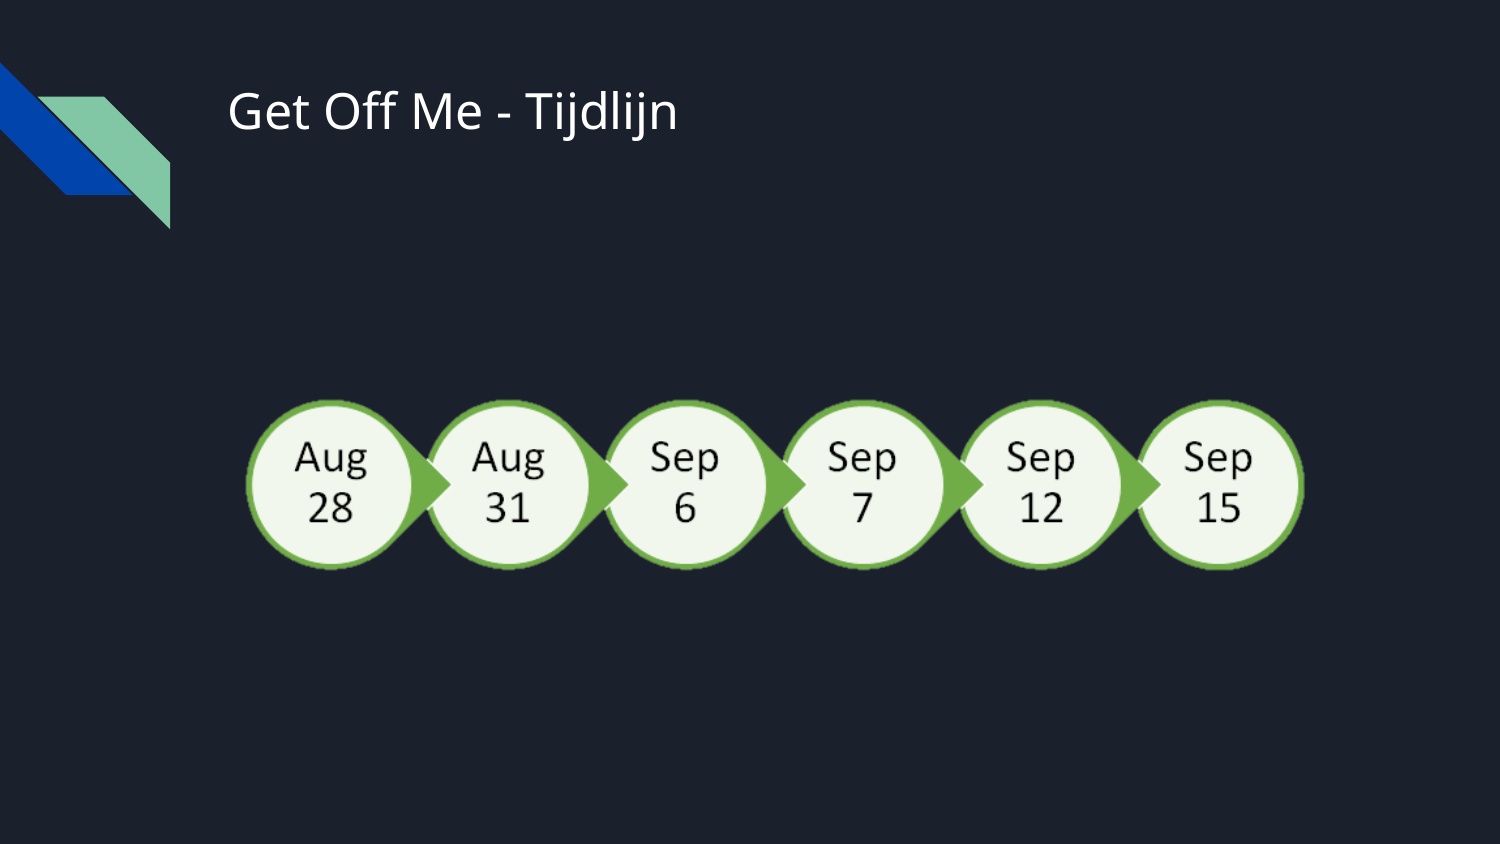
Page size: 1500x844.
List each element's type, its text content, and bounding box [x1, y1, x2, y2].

title Get Off Me - Tijdlijn [212, 64, 1368, 215]
picture [200, 375, 1314, 608]
